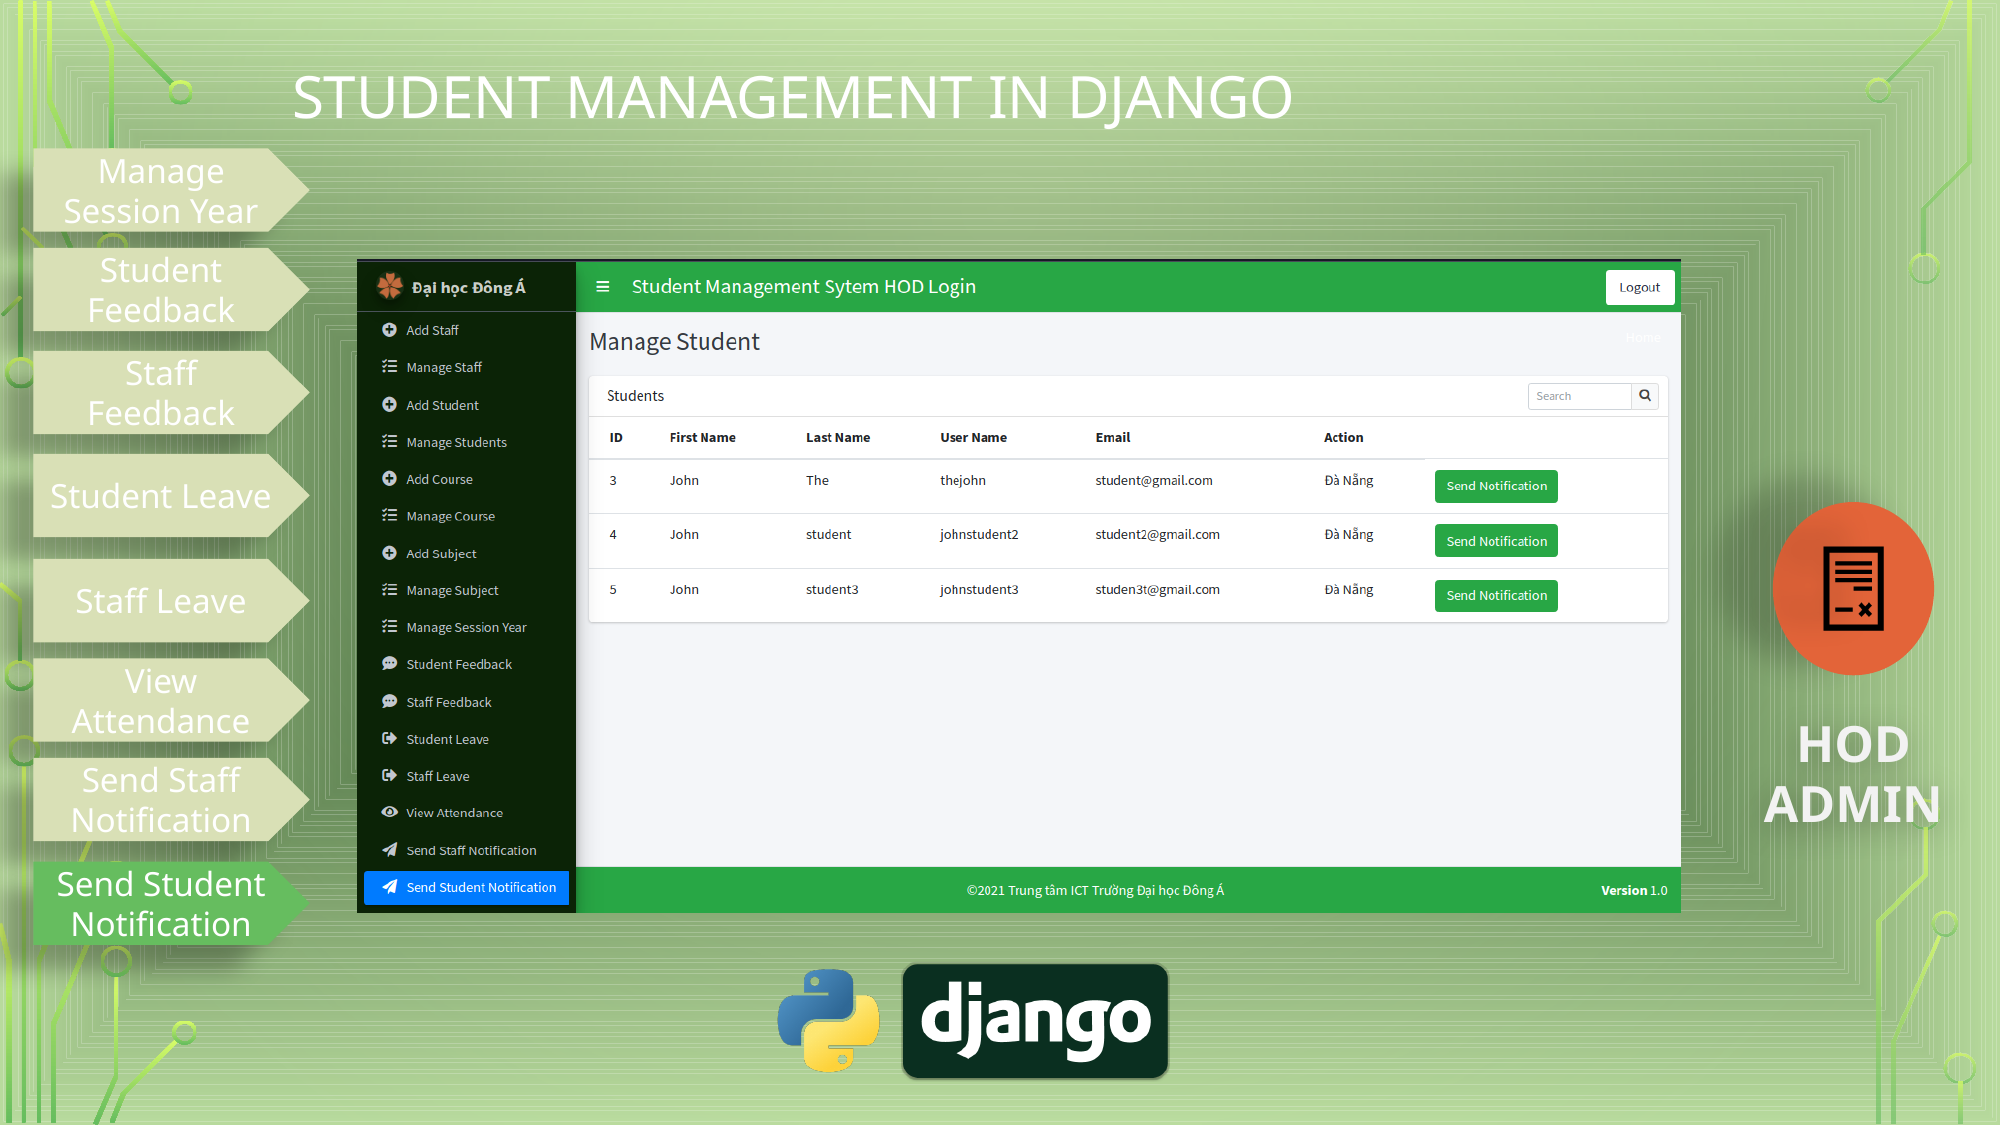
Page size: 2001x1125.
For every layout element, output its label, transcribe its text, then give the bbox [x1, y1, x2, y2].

text_box Manage Session Year [32, 147, 311, 234]
text_box Staff Leave [32, 557, 311, 644]
title Student management in django [259, 36, 1329, 163]
text_box Student Leave [32, 452, 311, 539]
text_box Send Staff Notification [32, 756, 311, 843]
text_box Student Feedback [32, 246, 311, 333]
text_box Send Student Notification [32, 860, 311, 947]
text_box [734, 913, 1207, 1125]
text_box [1705, 501, 2000, 816]
text_box View Attendance [32, 657, 311, 744]
picture [357, 259, 1681, 913]
text_box Staff Feedback [32, 349, 311, 436]
